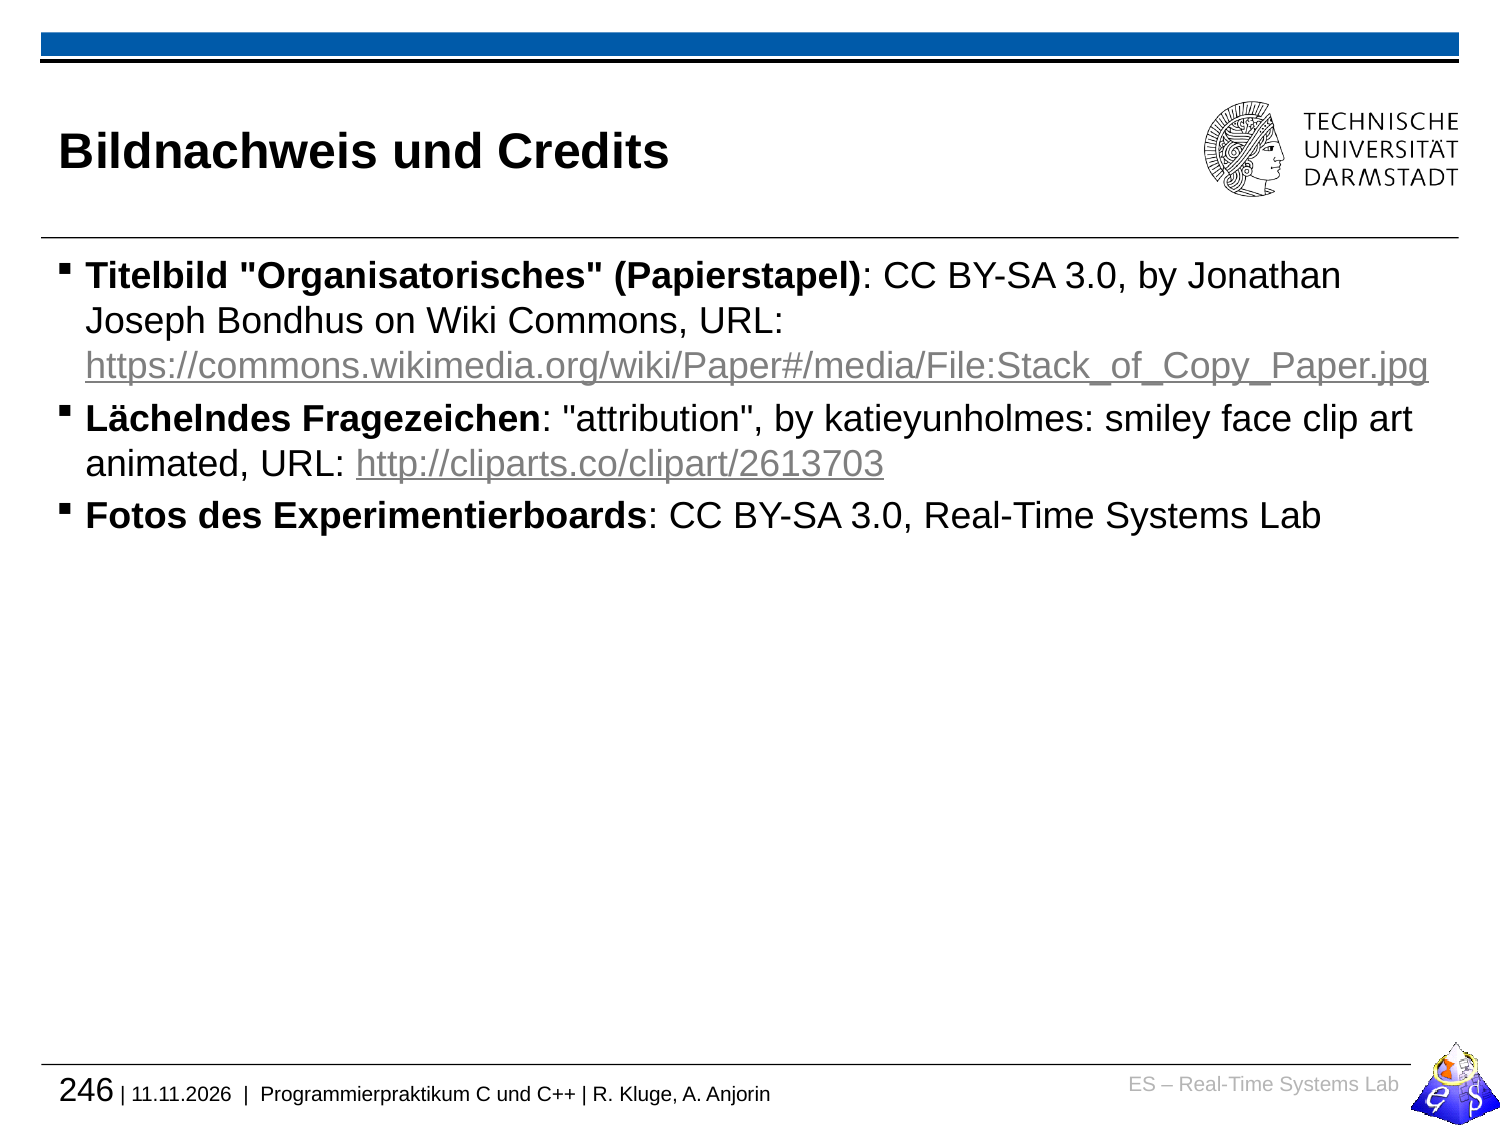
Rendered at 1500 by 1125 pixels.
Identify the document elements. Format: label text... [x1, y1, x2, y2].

title Bildnachweis und Credits [58, 80, 1187, 218]
picture [1411, 1041, 1500, 1125]
picture [1187, 84, 1483, 214]
list Titelbild "Organisatorisches" (Papierstapel): CC BY-SA 3.0, by Jonathan Joseph Bondhus on Wiki Commons, URL: https://commons.wikimedia.org/wiki/Paper#/media/File:Stack_of_Copy_Paper.jpg Lächelndes Fragezeichen: "attribution", by katieyunholmes: smiley face clip art animated, URL: http://cliparts.co/clipart/2613703 Fotos des Experimentierboards: CC BY-SA 3.0, Real-Time Systems Lab [41, 243, 1459, 1059]
